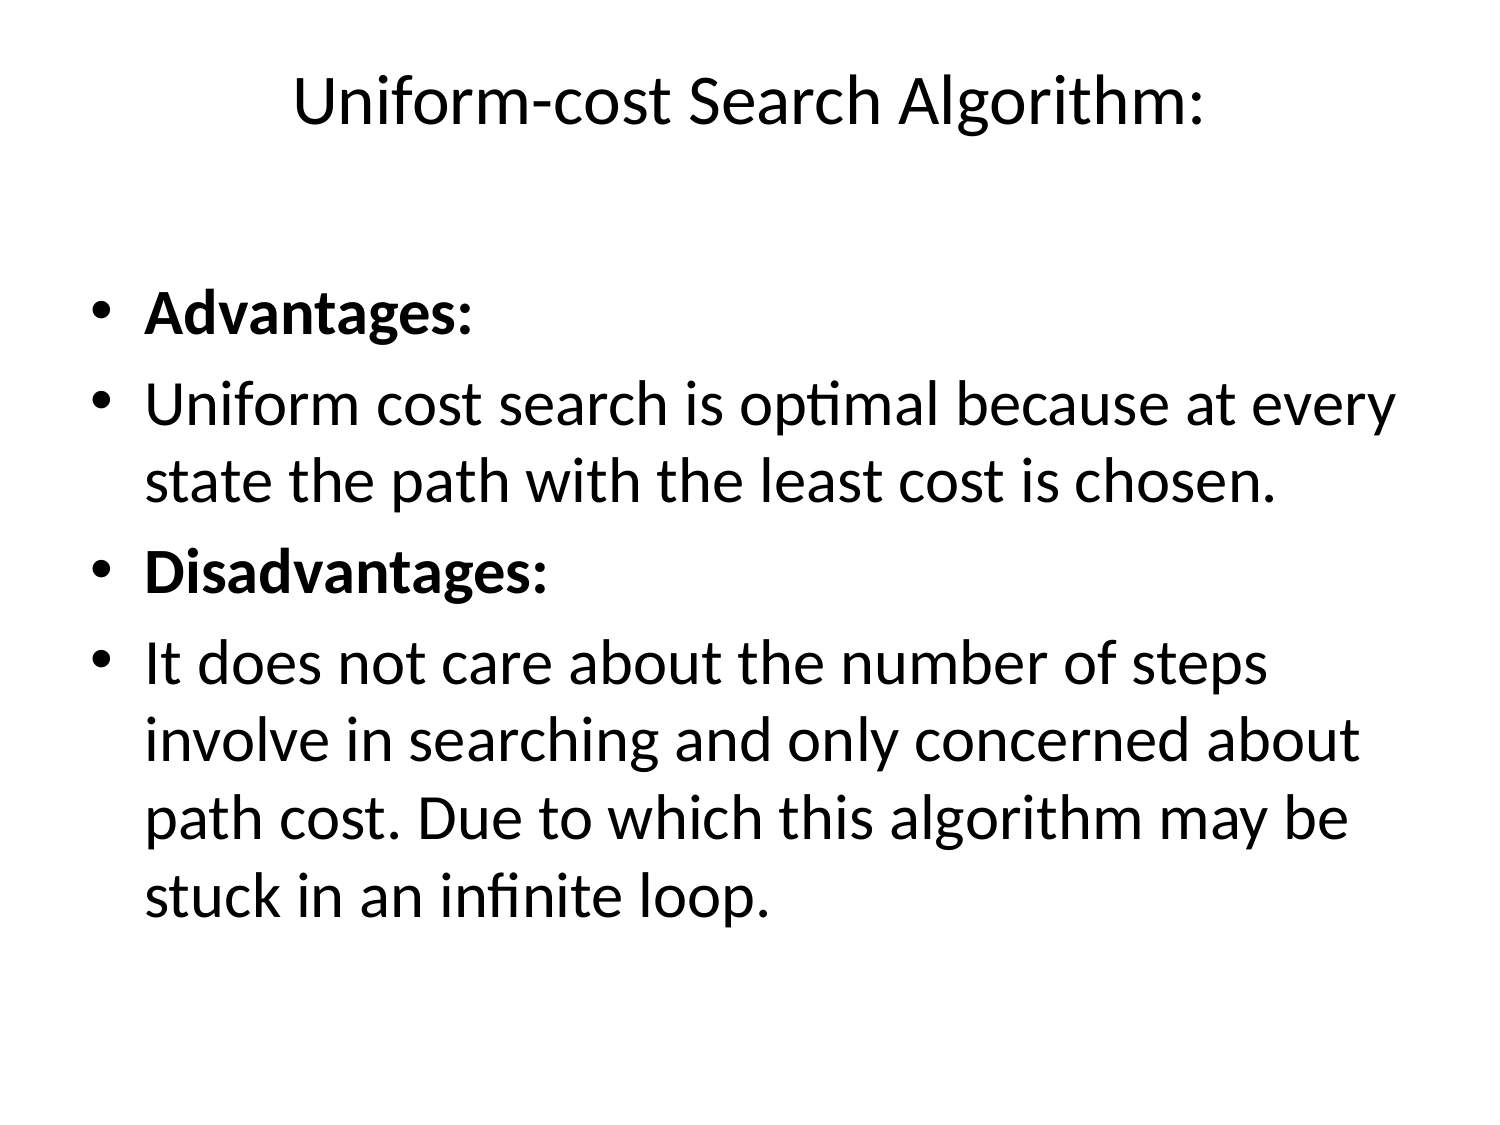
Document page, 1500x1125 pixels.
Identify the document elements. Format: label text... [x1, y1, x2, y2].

title Uniform-cost Search Algorithm: [75, 45, 1425, 233]
list Advantages: Uniform cost search is optimal because at every state the path with the least cost is chosen. Disadvantages: It does not care about the number of steps involve in searching and only concerned about path cost. Due to which this algorithm may be stuck in an infinite loop. [75, 262, 1425, 1005]
